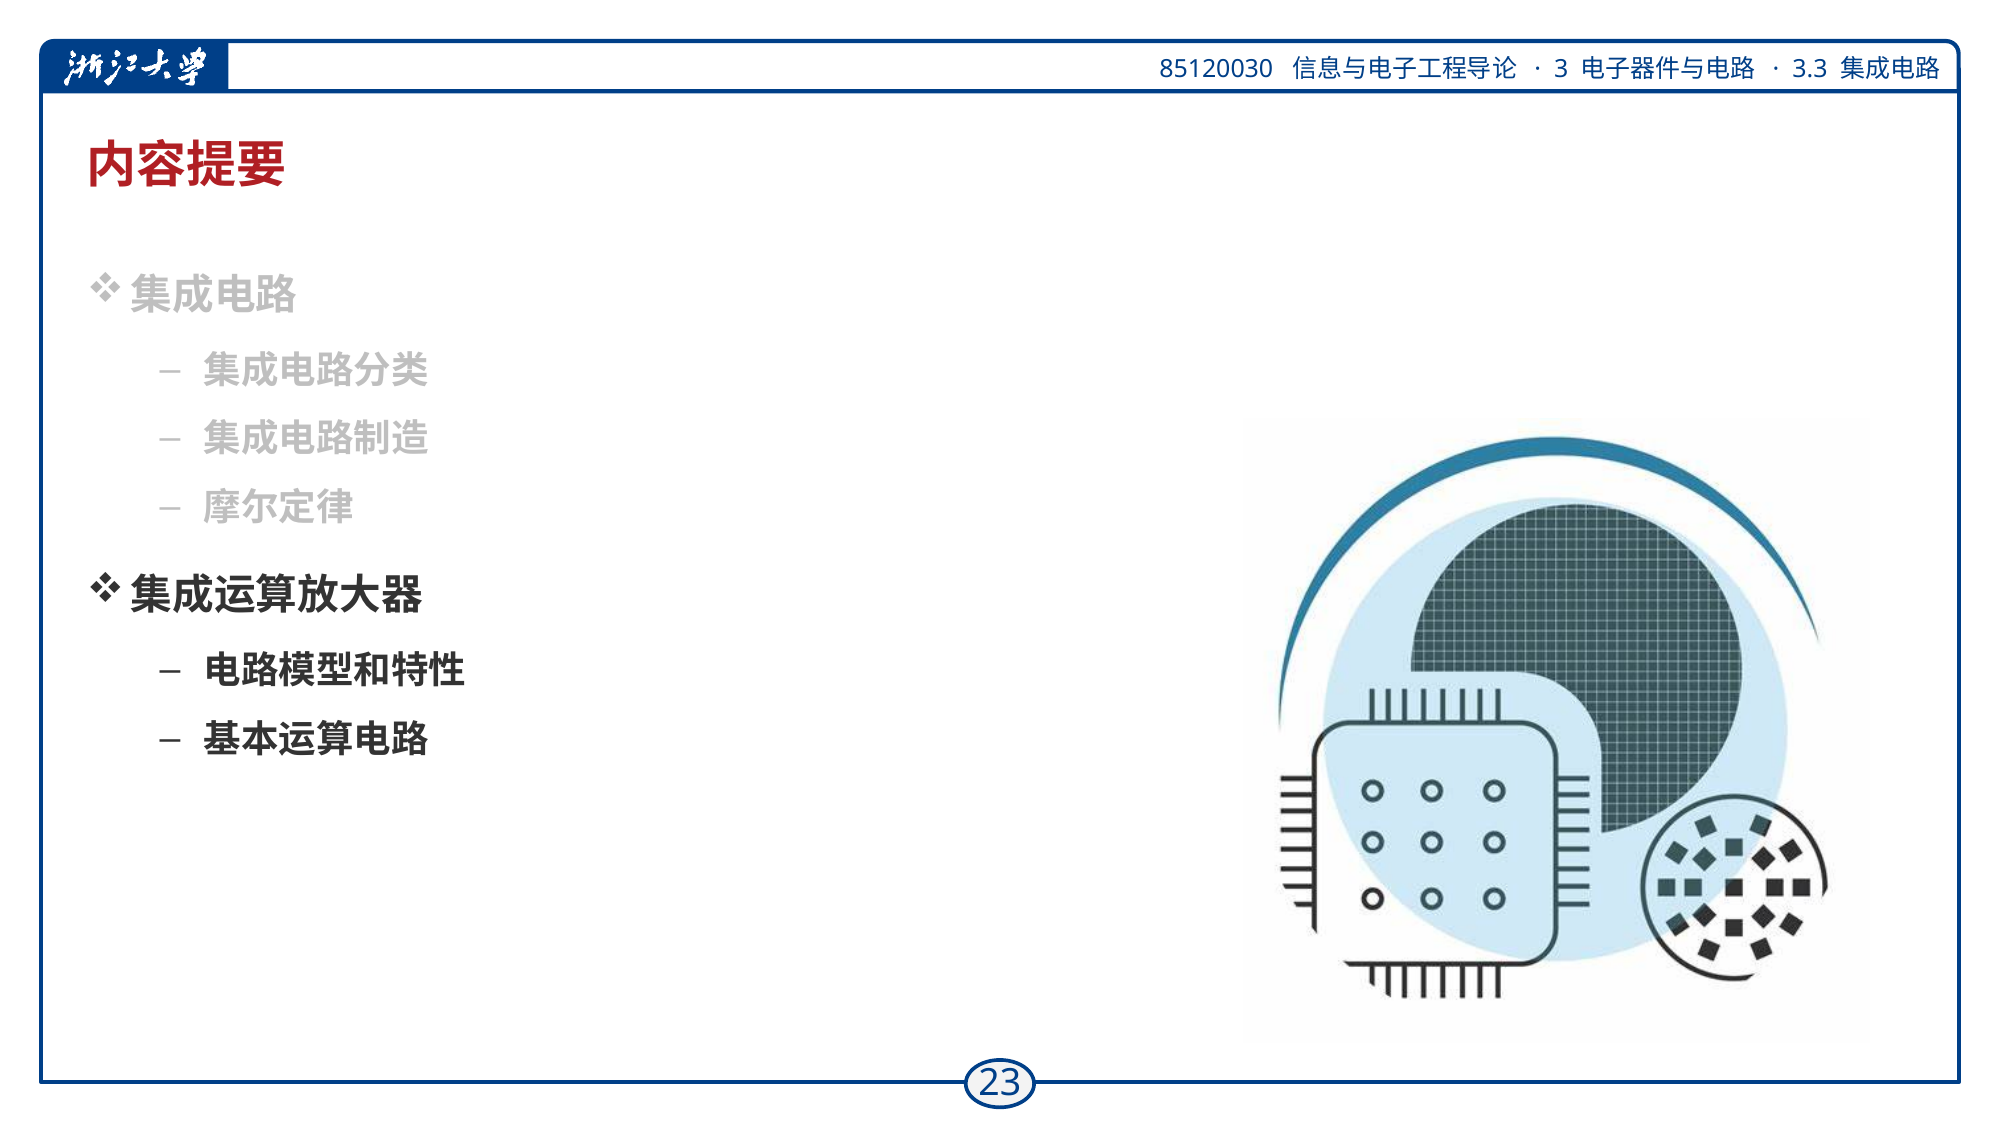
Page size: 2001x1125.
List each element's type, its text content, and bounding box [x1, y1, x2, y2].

list 集成电路 集成电路分类 集成电路制造 摩尔定律 集成运算放大器 电路模型和特性 基本运算电路 [72, 235, 1926, 1045]
picture [55, 39, 215, 91]
picture [1243, 417, 1871, 1045]
title 内容提要 [72, 125, 1926, 198]
